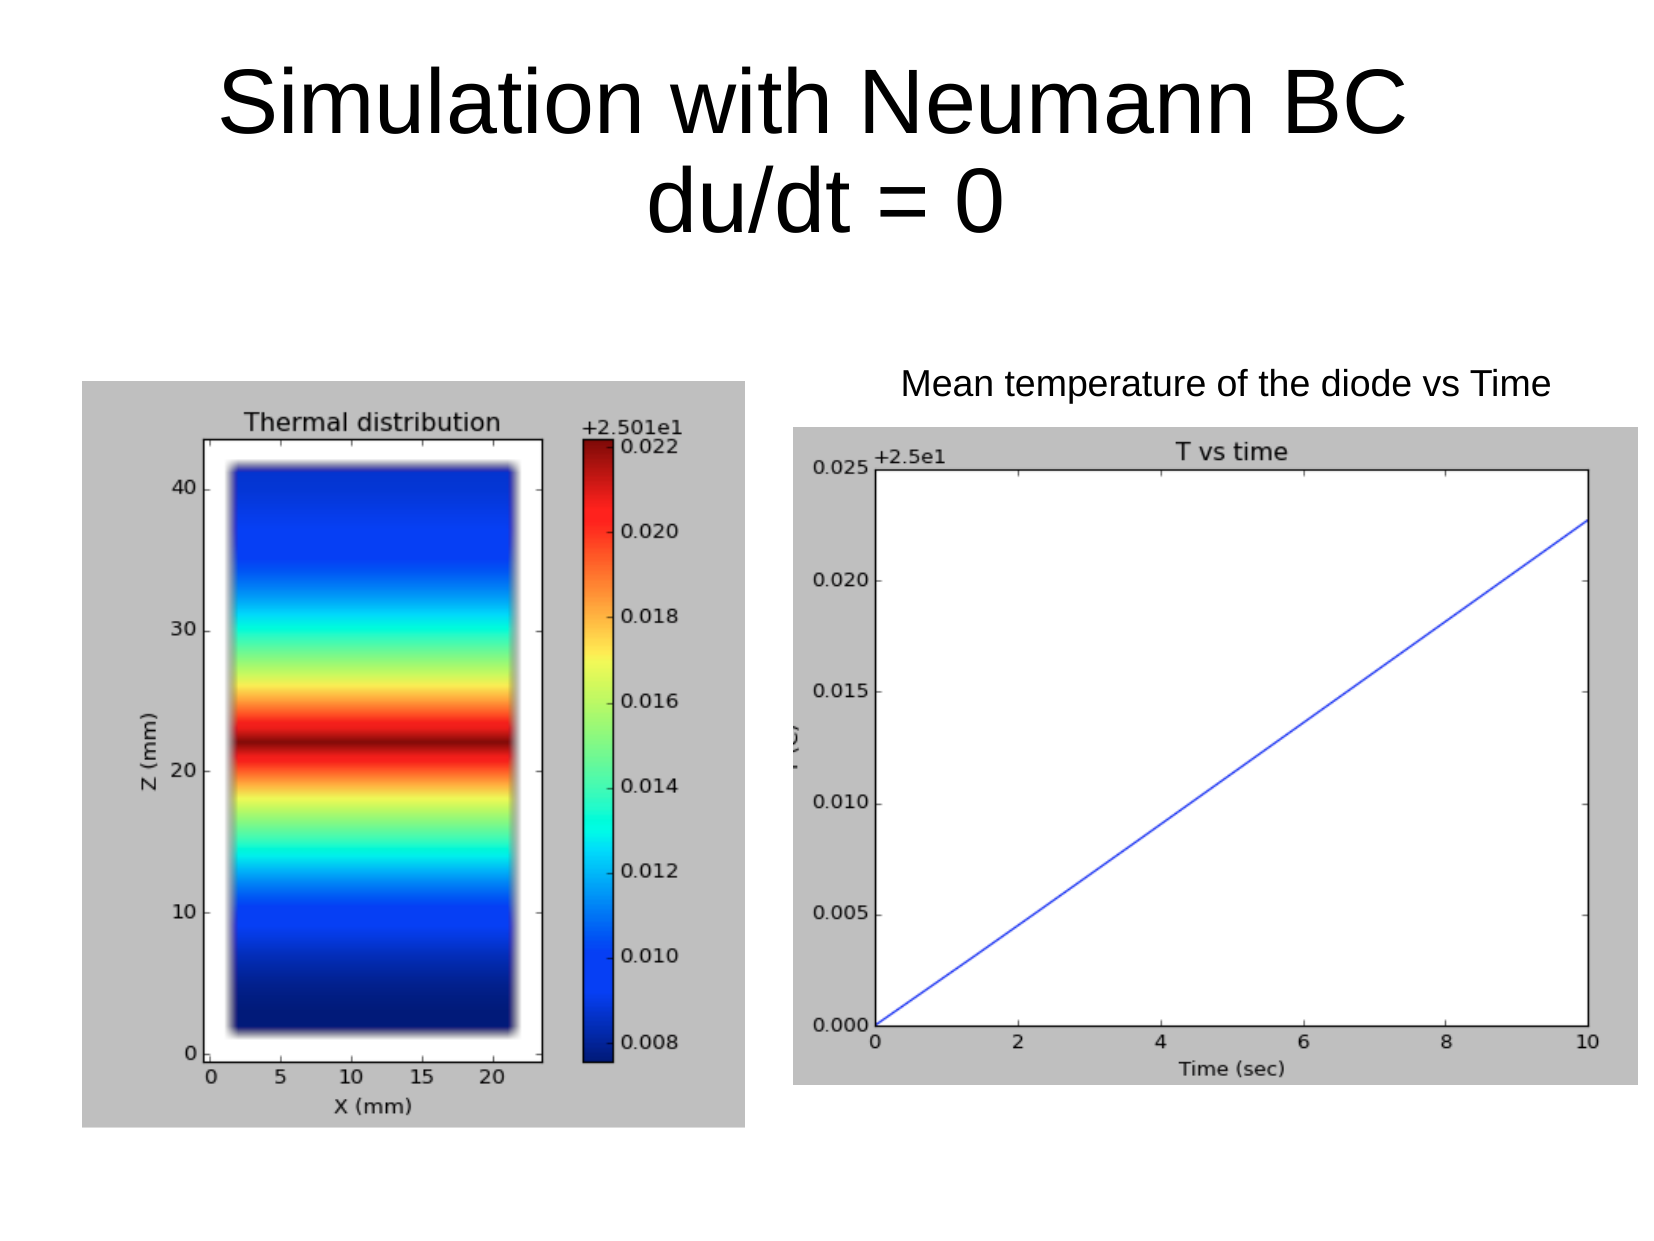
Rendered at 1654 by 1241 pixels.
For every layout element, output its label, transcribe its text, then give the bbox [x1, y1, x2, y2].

text_box Mean temperature of the diode vs Time [885, 351, 1567, 411]
picture [793, 427, 1638, 1085]
title Simulation with Neumann BC du/dt = 0 [82, 49, 1571, 257]
picture [82, 381, 745, 1132]
